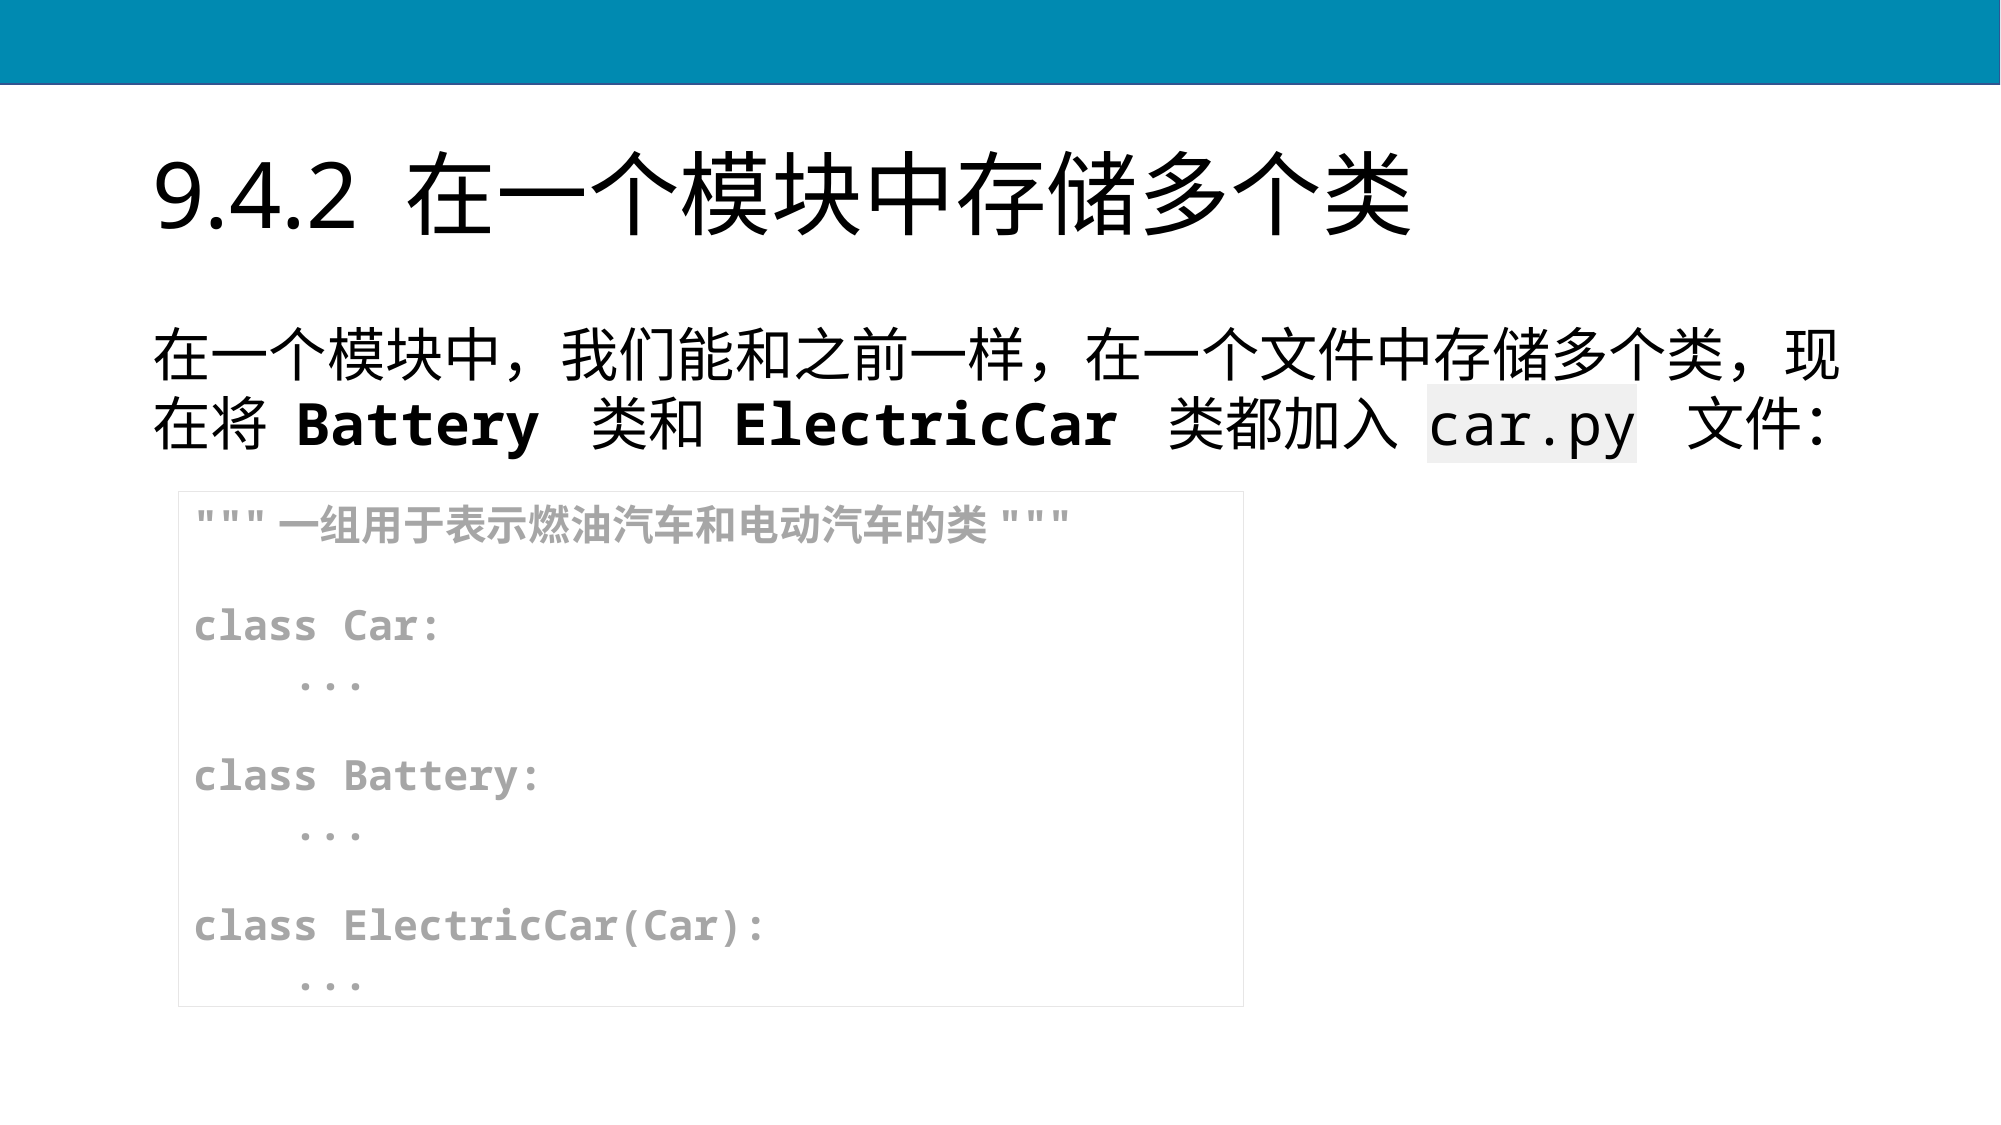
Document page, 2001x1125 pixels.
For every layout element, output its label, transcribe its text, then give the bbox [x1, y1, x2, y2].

list 在一个模块中，我们能和之前一样，在一个文件中存储多个类，现在将 Battery 类和 ElectricCar 类都加入 car.py 文件： [137, 310, 1863, 1024]
text_box """一组用于表示燃油汽车和电动汽车的类""" class Car: ... class Battery: ... class ElectricCar(Car): ... [178, 491, 1244, 1007]
title 9.4.2 在一个模块中存储多个类 [137, 115, 1863, 282]
